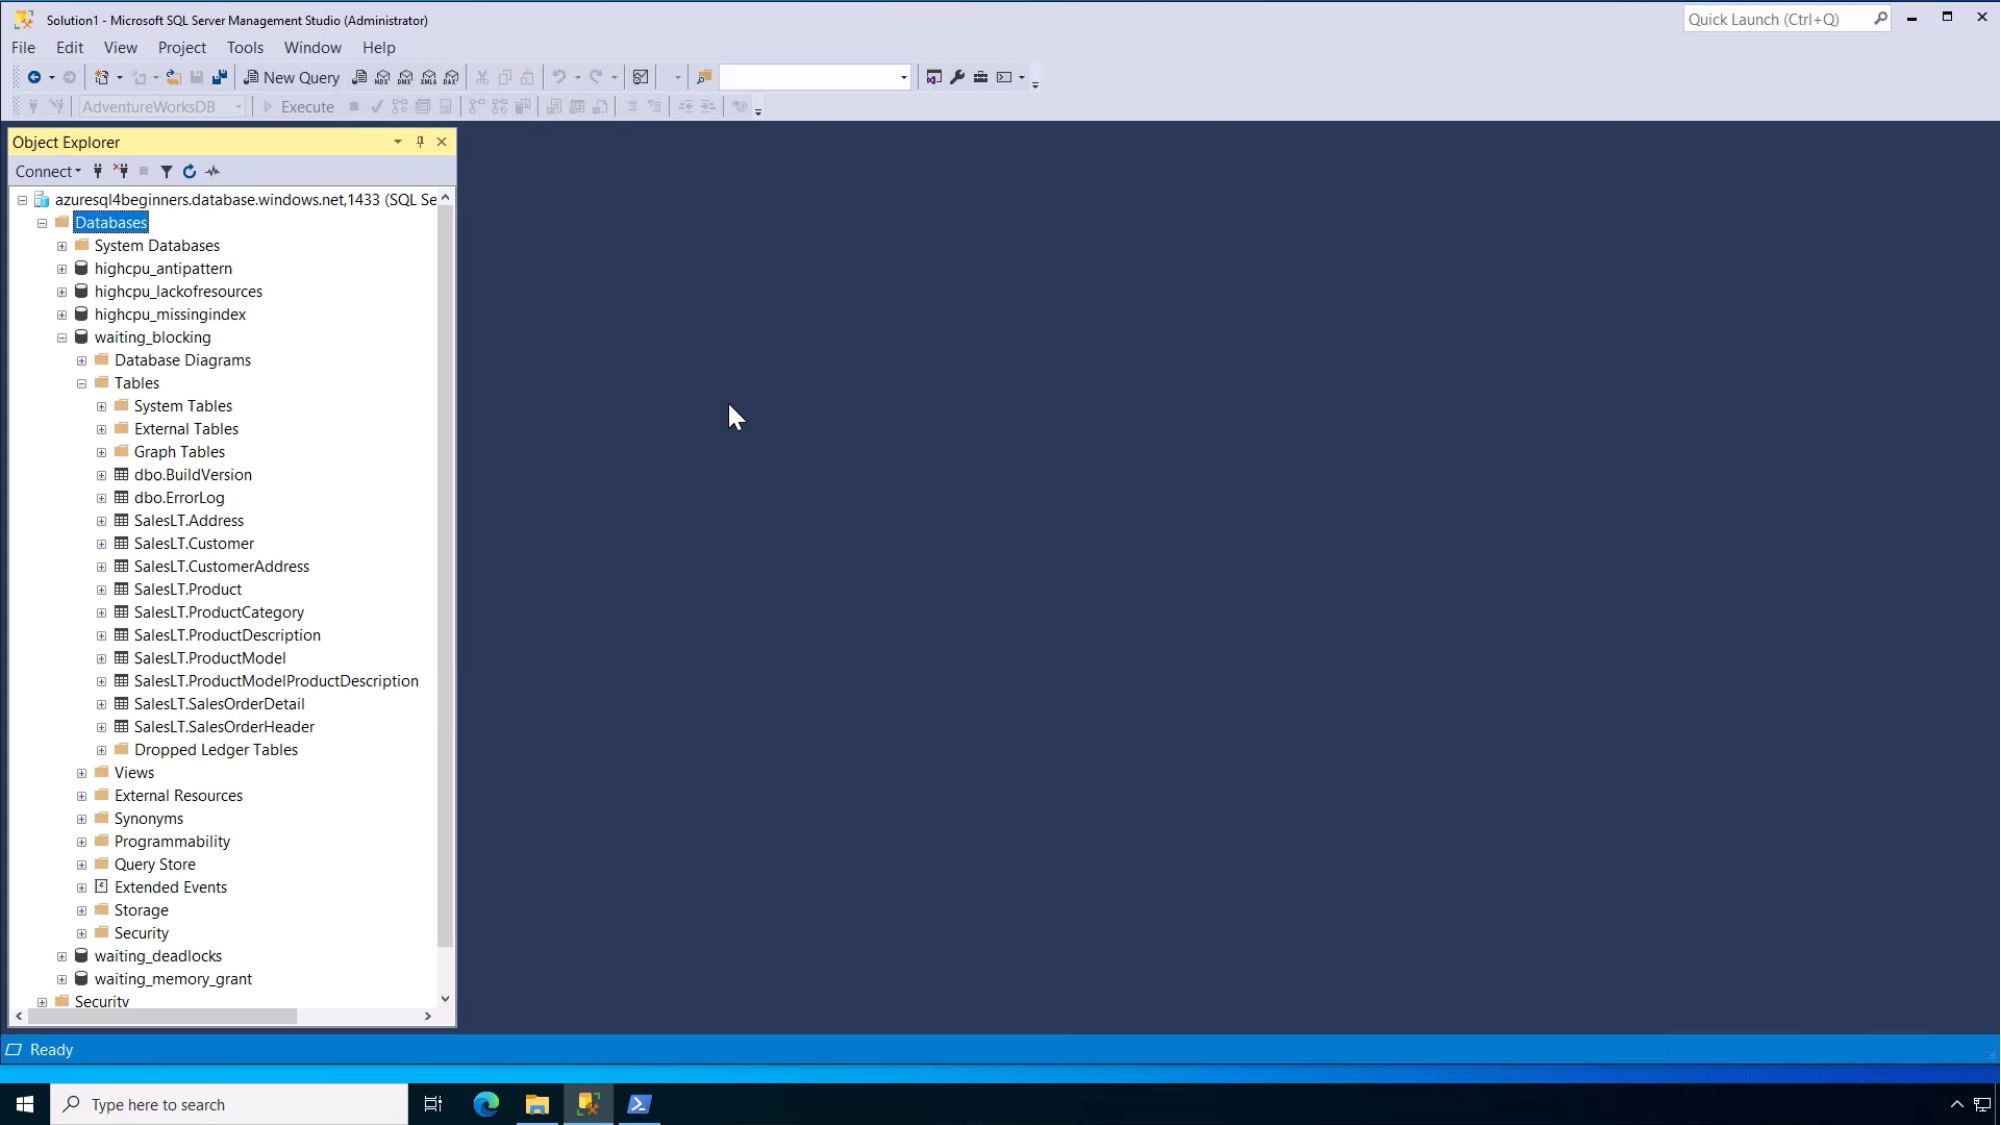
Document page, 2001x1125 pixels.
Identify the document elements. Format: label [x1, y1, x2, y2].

text_box [0, 0, 2000, 1125]
